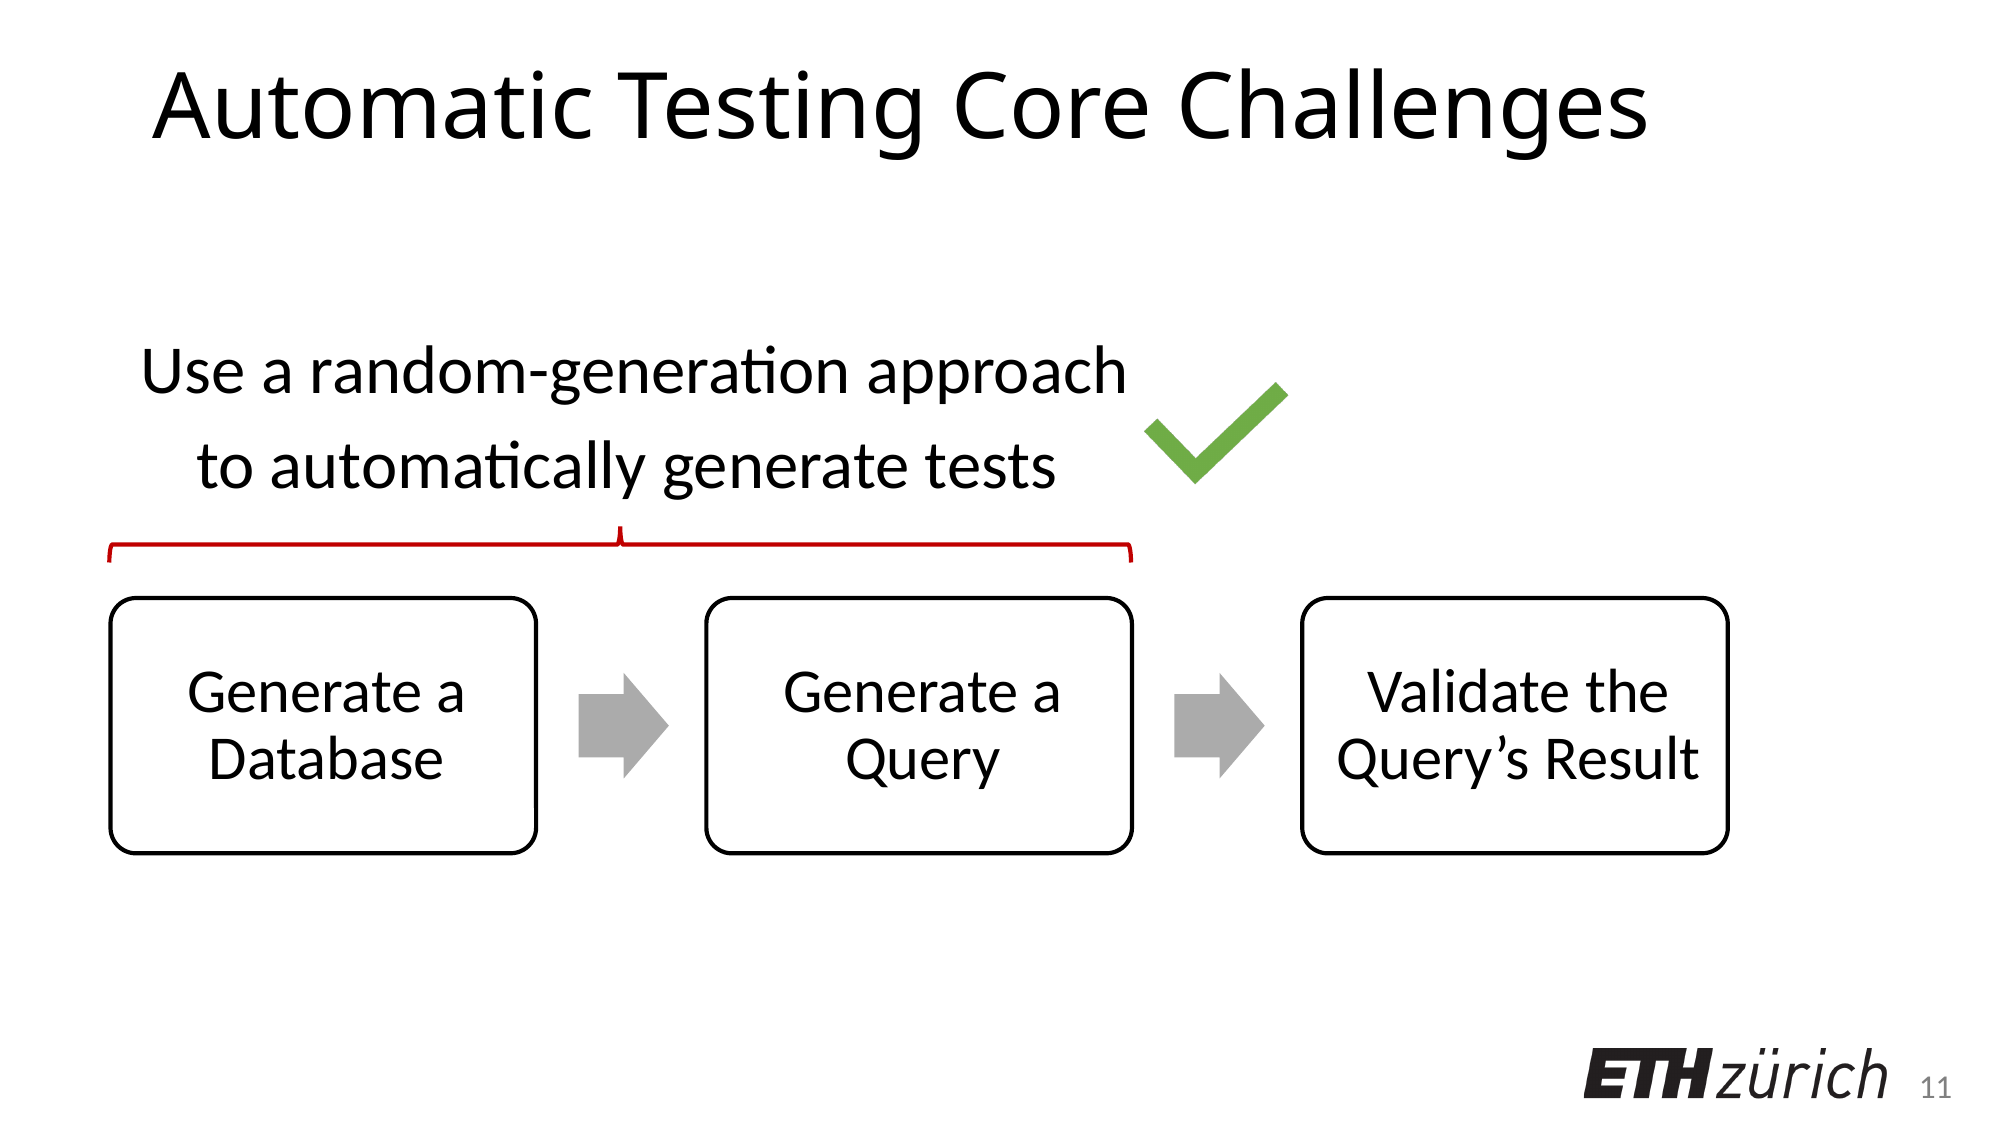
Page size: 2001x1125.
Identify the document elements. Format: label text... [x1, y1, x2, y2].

list Use a random-generation approach to automatically generate tests [53, 326, 1216, 563]
title Automatic Testing Core Challenges [137, 22, 1863, 197]
picture [1583, 1048, 1887, 1099]
picture [1140, 357, 1291, 508]
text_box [109, 388, 1730, 1064]
